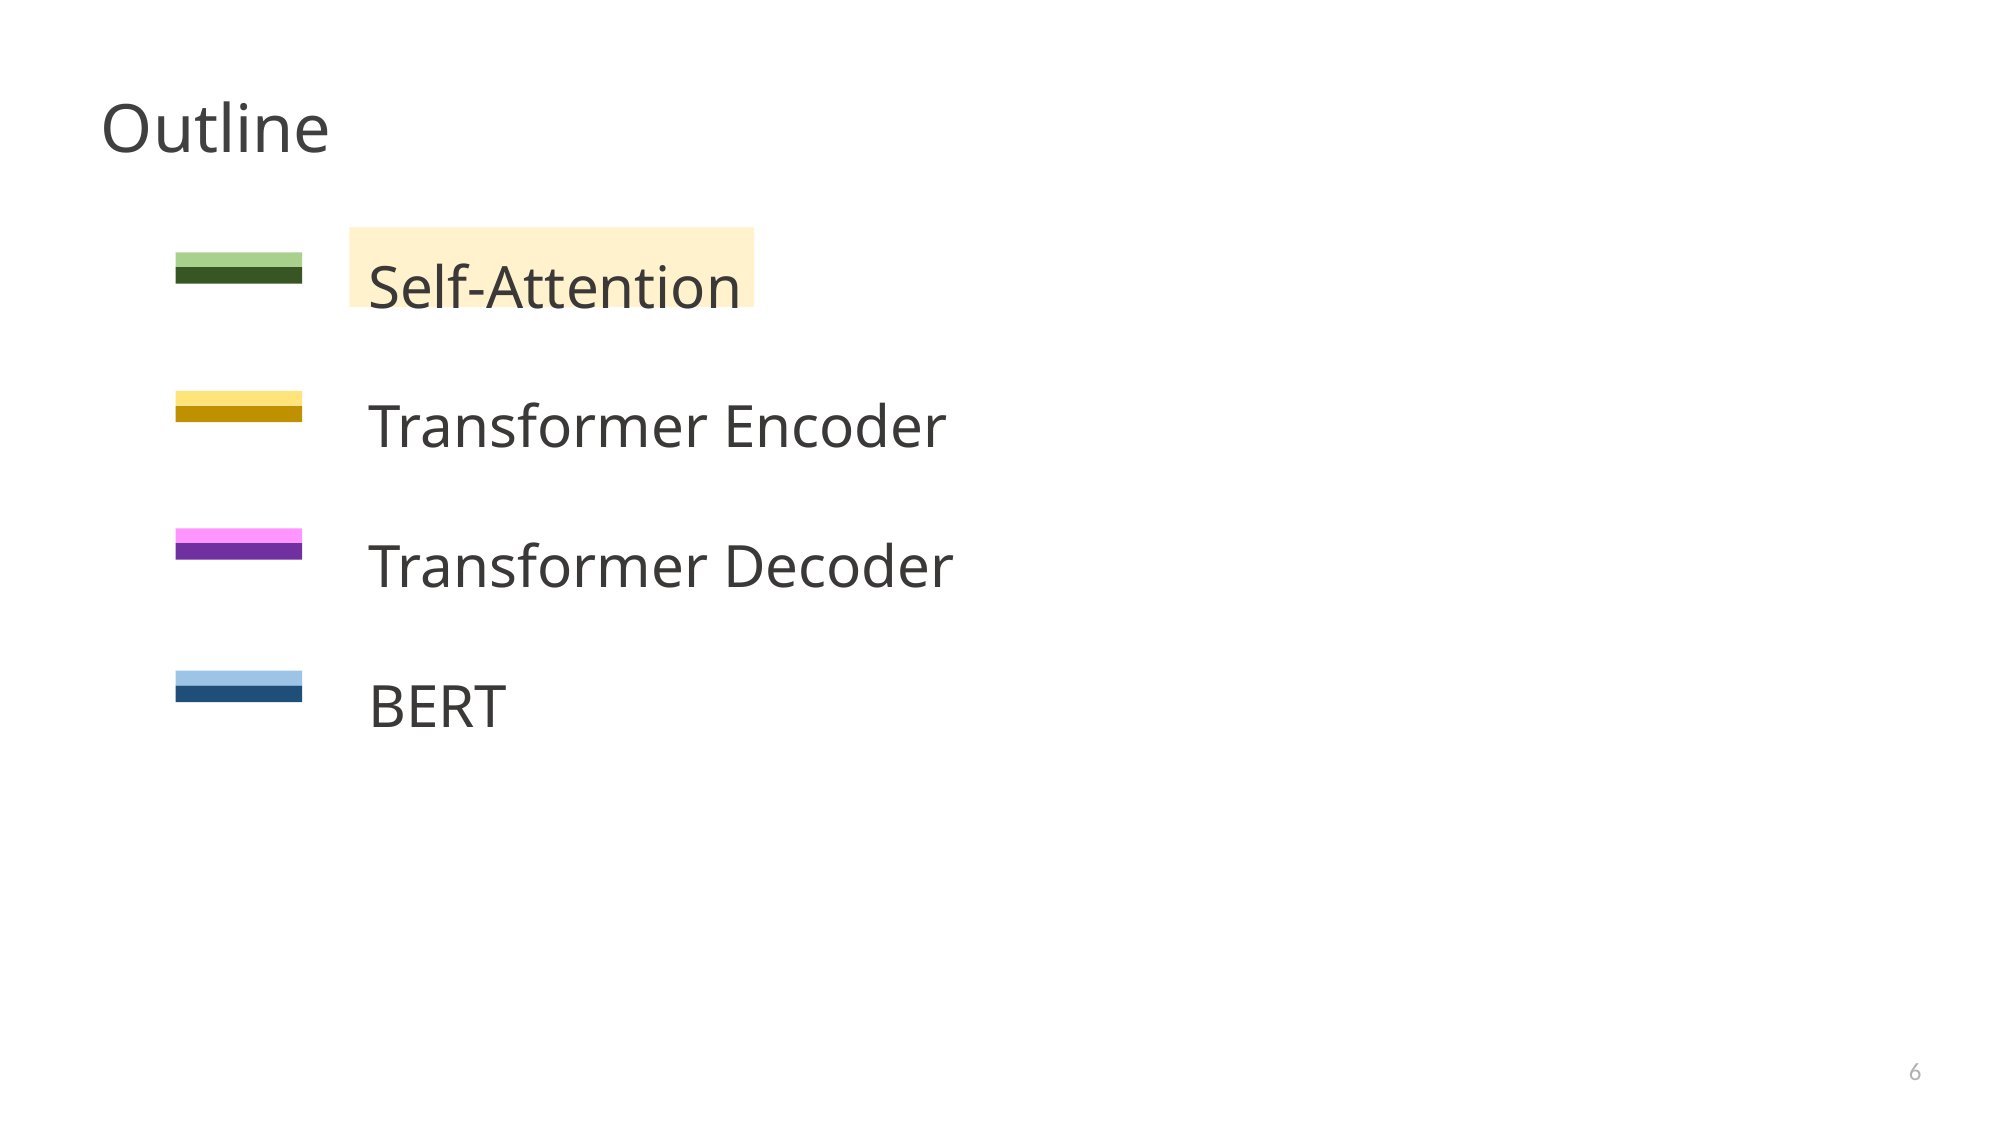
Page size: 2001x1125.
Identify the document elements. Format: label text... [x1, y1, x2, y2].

text_box [175, 685, 303, 703]
slide_number 6 [1486, 1040, 1937, 1101]
text_box [175, 251, 303, 266]
text_box [175, 266, 303, 285]
text_box [348, 226, 353, 308]
text_box [175, 390, 303, 405]
text_box [175, 405, 303, 423]
text_box [175, 527, 303, 542]
text_box [175, 670, 303, 685]
text_box Self-Attention Transformer Encoder Transformer Decoder BERT [353, 172, 1344, 867]
text_box [175, 542, 303, 561]
text_box Outline [86, 77, 812, 173]
